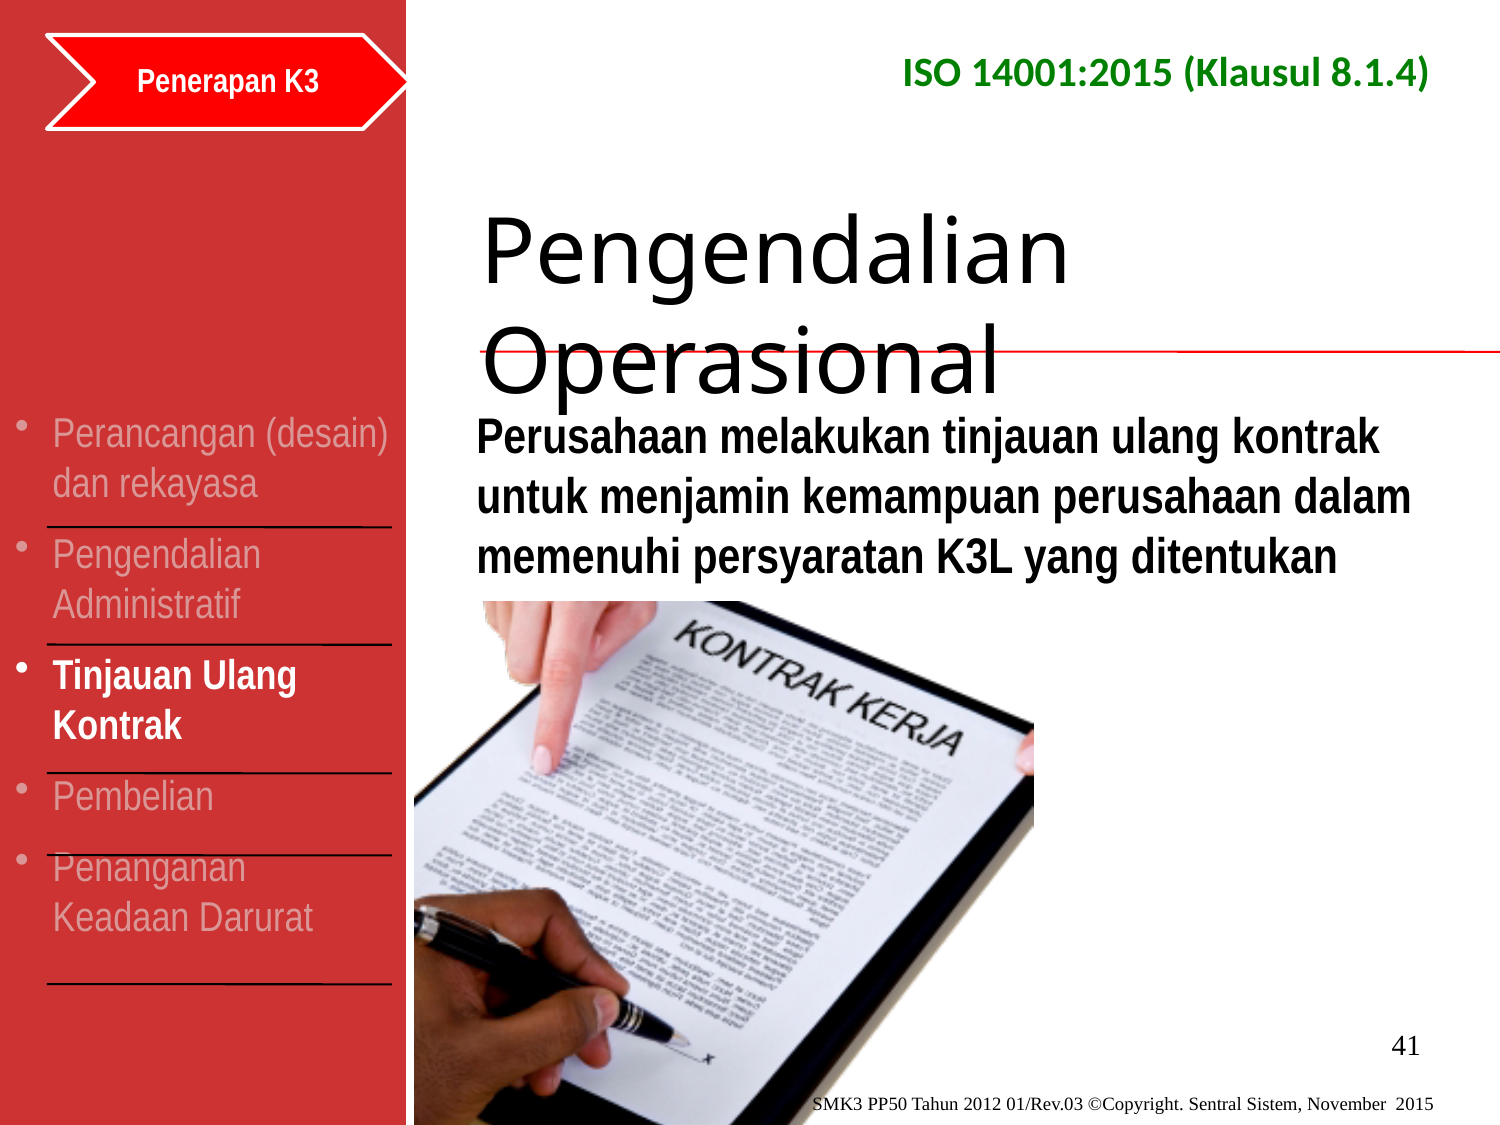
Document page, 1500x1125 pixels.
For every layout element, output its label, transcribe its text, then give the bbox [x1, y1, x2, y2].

slide_number 41 [1364, 1018, 1449, 1079]
text_box Pengendalian Operasional [465, 184, 1500, 420]
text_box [46, 34, 411, 130]
text_box Perusahaan melakukan tinjauan ulang kontrak untuk menjamin kemampuan perusahaan dalam memenuhi persyaratan K3L yang ditentukan [461, 396, 1458, 592]
text_box ISO 14001:2015 (Klausul 8.1.4) [879, 37, 1453, 103]
footer SMK3 PP50 Tahun 2012 01/Rev.03 ©Copyright. Sentral Sistem, November 2015 [1038, 1091, 1449, 1114]
picture [414, 601, 1034, 1125]
text_box Perancangan (desain) dan rekayasa Pengendalian Administratif Tinjauan Ulang Kontrak Pembelian Penanganan Keadaan Darurat [0, 398, 406, 947]
text_box [0, 0, 408, 1125]
